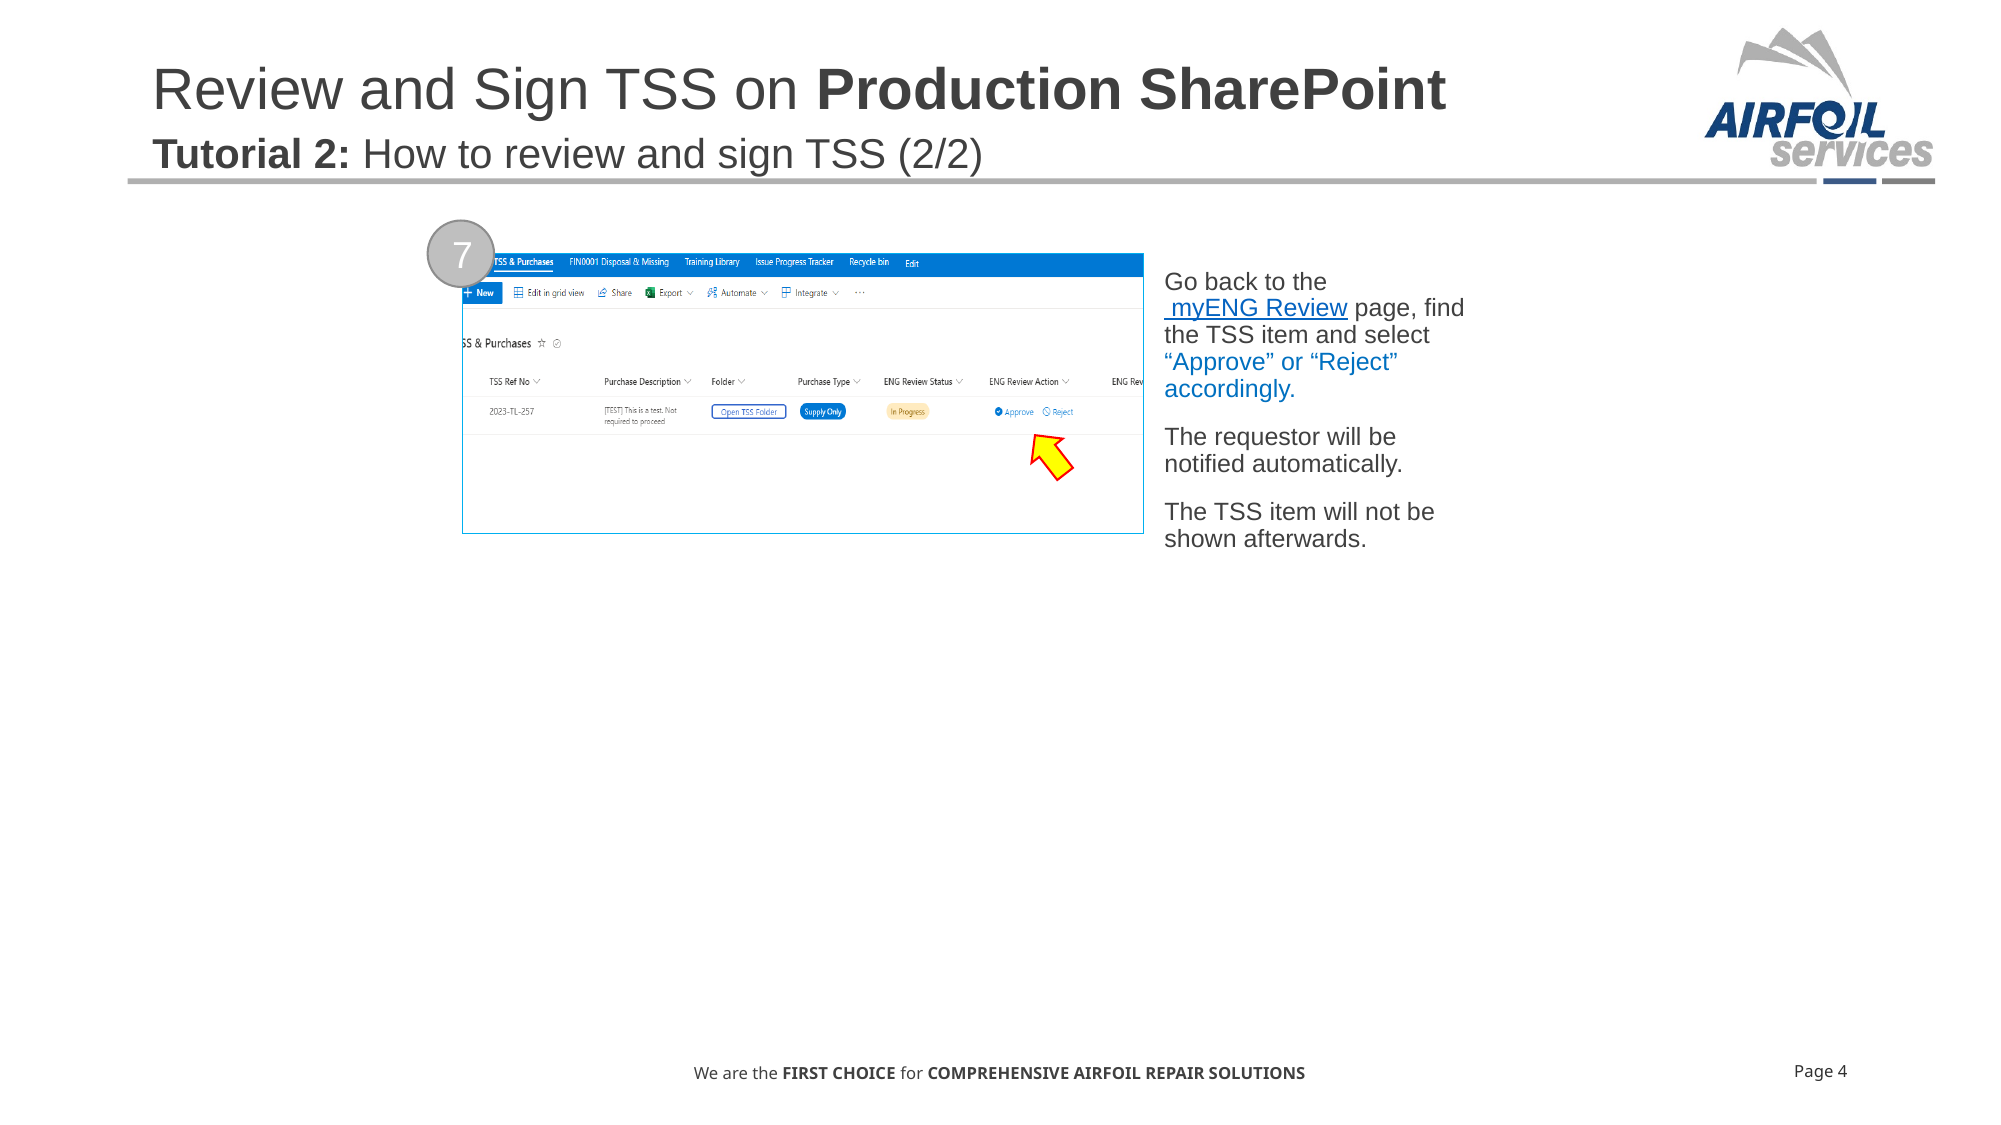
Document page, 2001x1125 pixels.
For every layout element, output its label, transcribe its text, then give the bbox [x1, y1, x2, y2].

picture [462, 253, 1142, 532]
list Tutorial 2: How to review and sign TSS (2/2) [137, 125, 1698, 196]
text_box Go back to the myENG Review page, find the TSS item and select “Approve” or “Reject” accordingly. The requestor will be notified automatically. The TSS item will not be shown afterwards. [1149, 253, 1500, 568]
picture [1697, 19, 1936, 171]
slide_number Page 4 [1752, 1042, 1863, 1103]
title Review and Sign TSS on Production SharePoint [137, 55, 1698, 125]
text_box 7 [426, 219, 496, 288]
